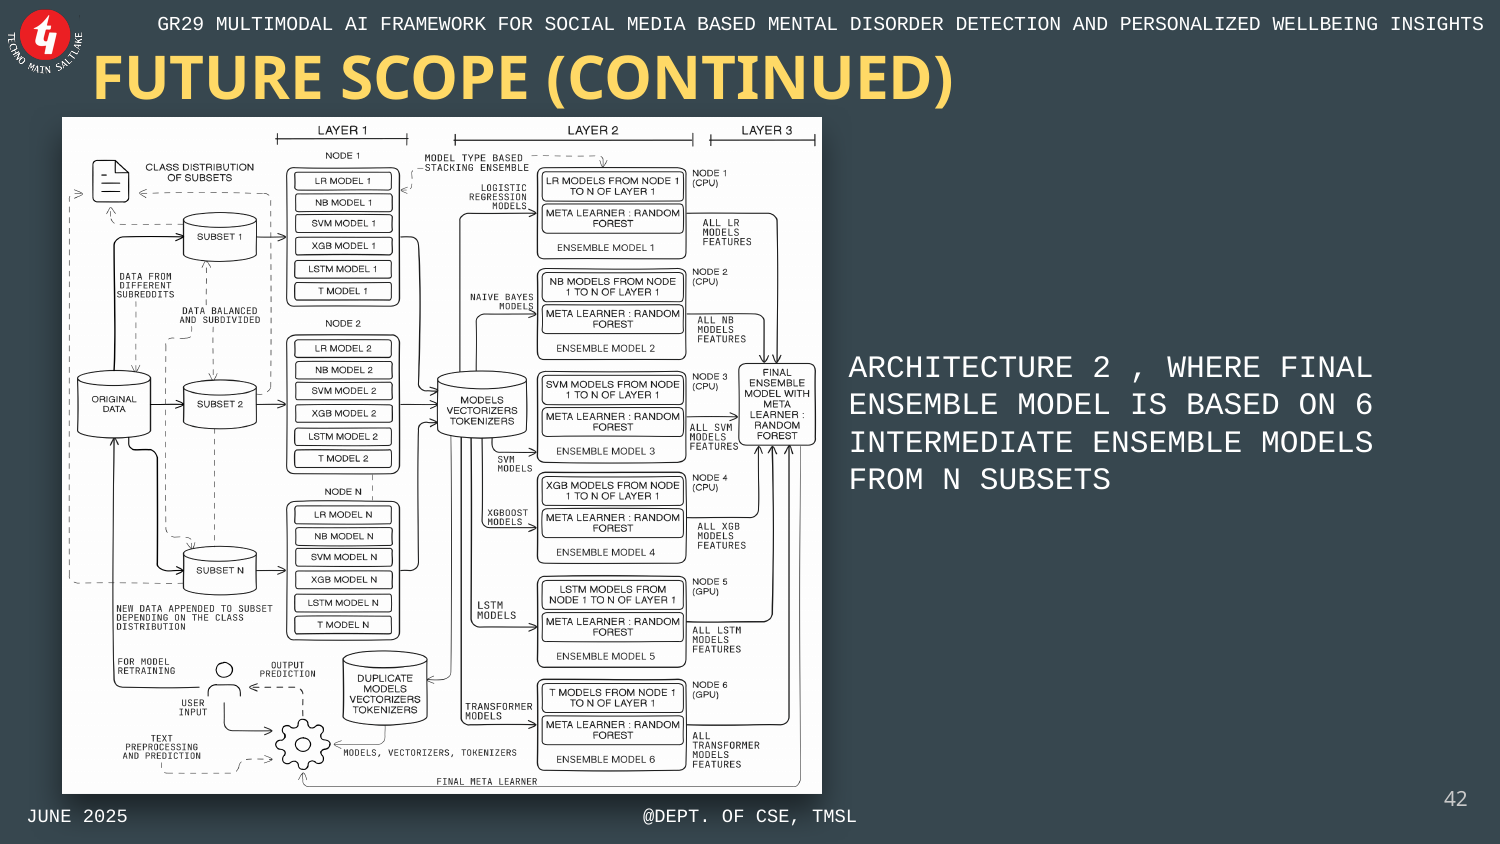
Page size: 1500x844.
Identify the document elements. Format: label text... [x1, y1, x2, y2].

picture [62, 117, 822, 794]
text_box ARCHITECTURE 2 , WHERE FINAL ENSEMBLE MODEL IS BASED ON 6 INTERMEDIATE ENSEMBLE MODELS FROM N SUBSETS [833, 330, 1479, 511]
text_box JUNE 2025 [0, 785, 155, 844]
text_box @DEPT. OF CSE, TMSL [582, 785, 918, 844]
slide_number ‹#› [1392, 767, 1483, 833]
picture [0, 0, 91, 87]
title FUTURE SCOPE (CONTINUED) [76, 49, 1474, 118]
text_box GR29 MULTIMODAL AI FRAMEWORK FOR SOCIAL MEDIA BASED MENTAL DISORDER DETECTION AND PERSONALIZED WELLBEING INSIGHTS [94, 0, 1500, 49]
